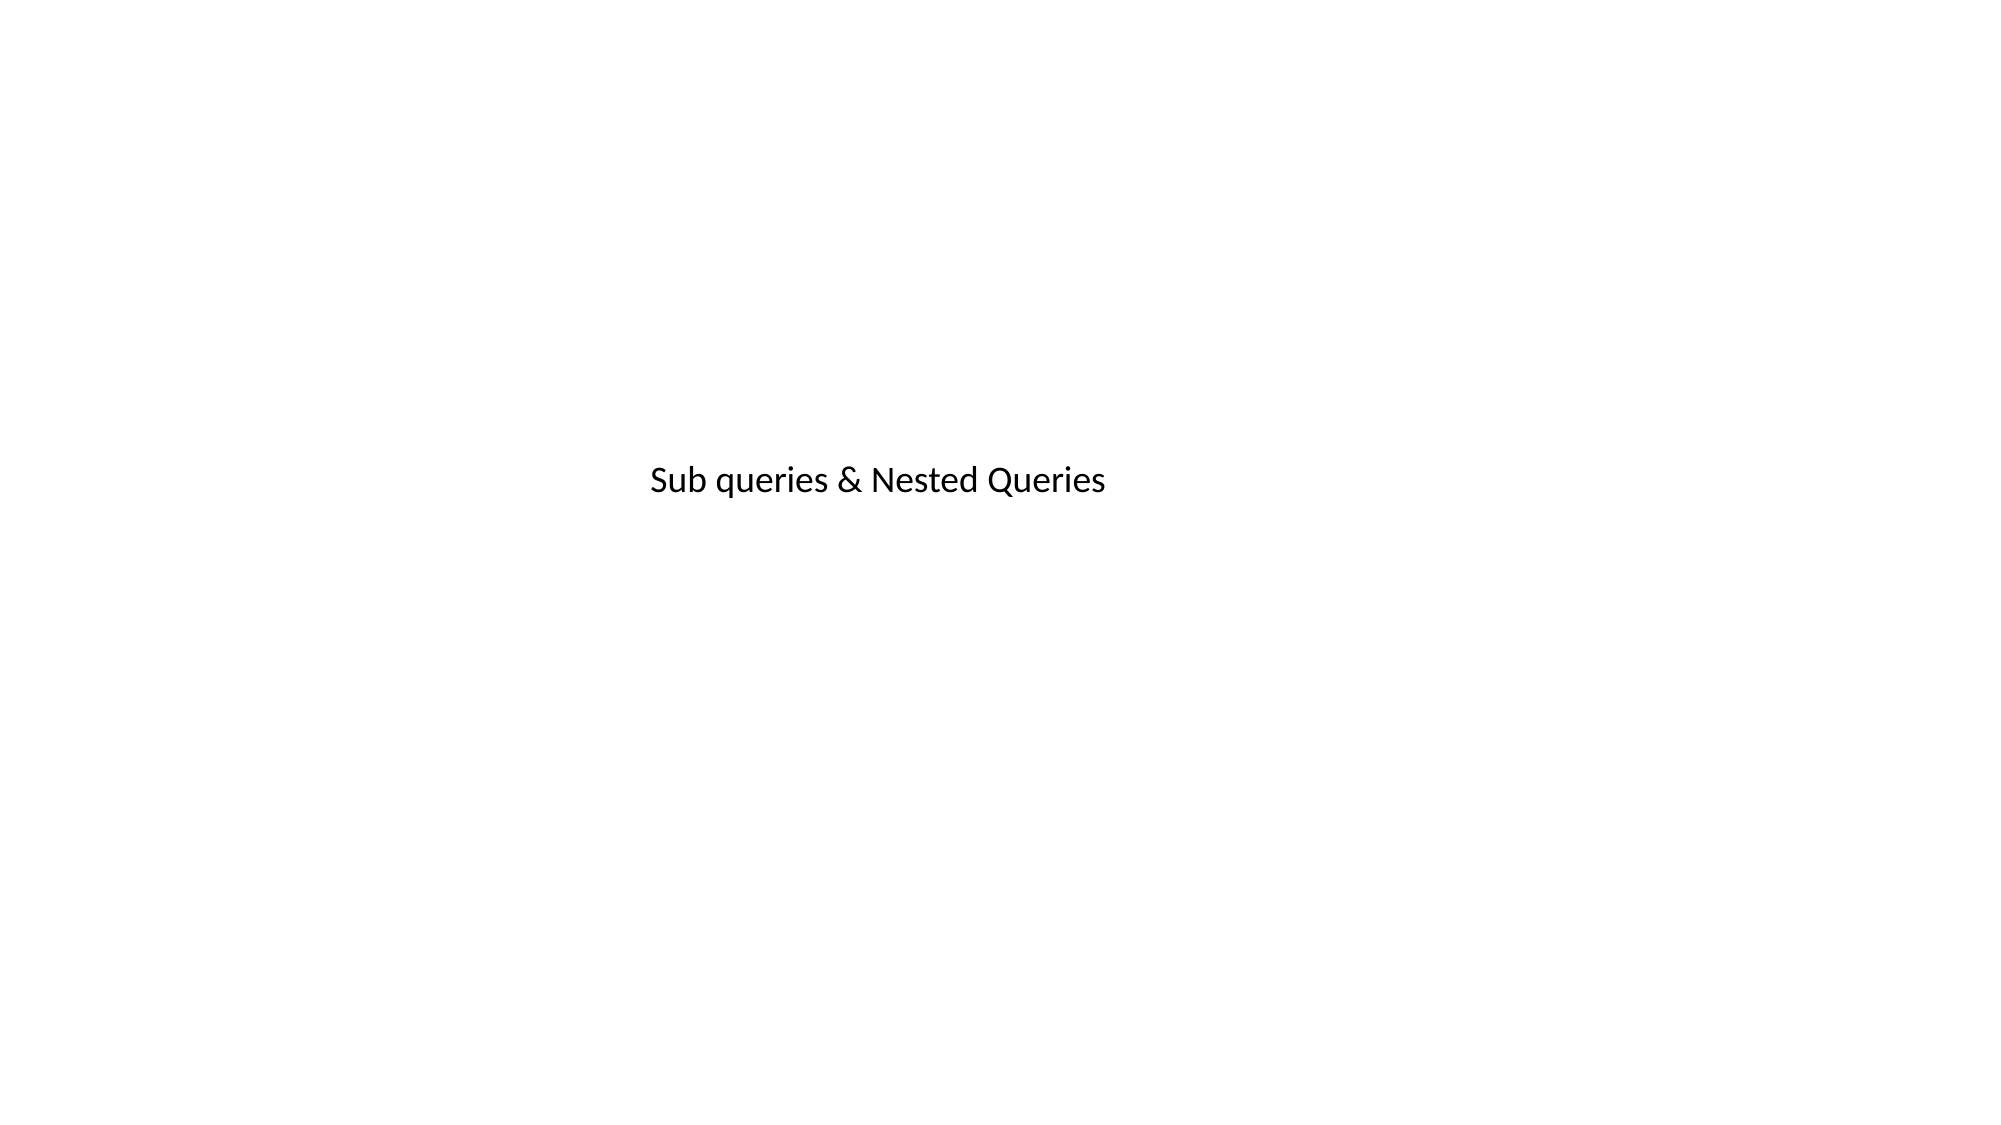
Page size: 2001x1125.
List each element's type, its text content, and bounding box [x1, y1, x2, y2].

text_box Sub queries & Nested Queries [635, 447, 1122, 508]
